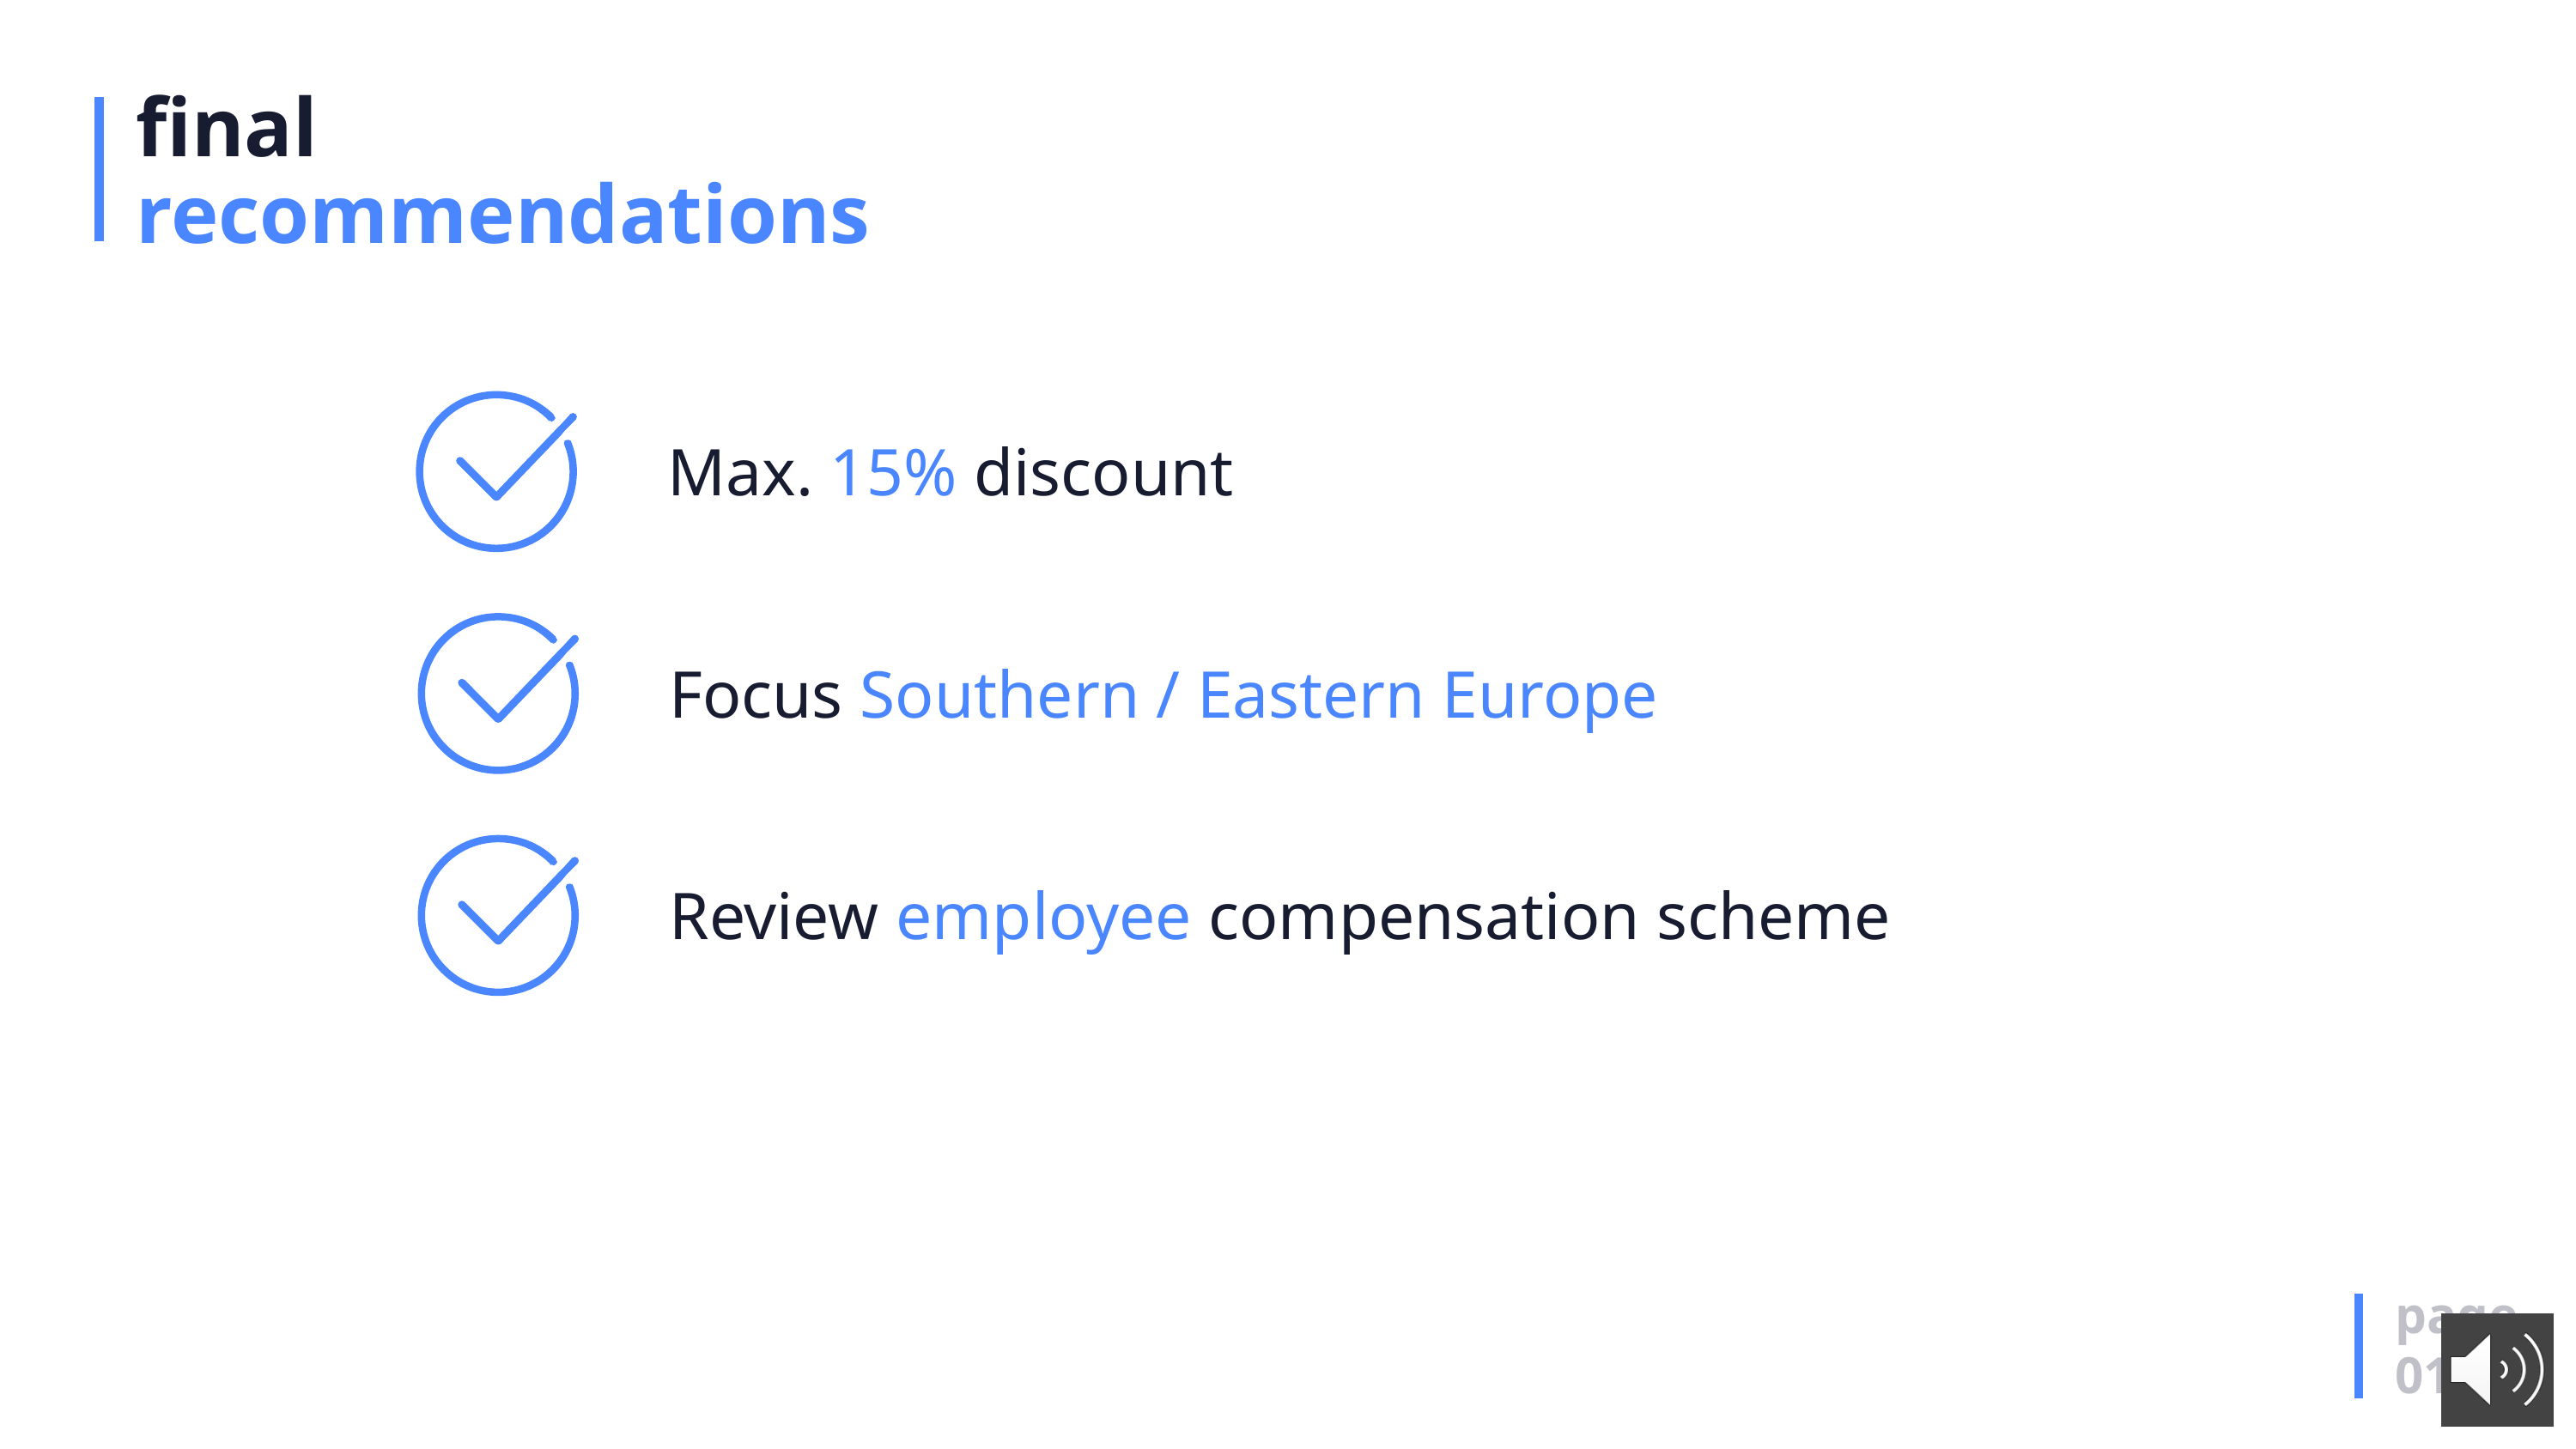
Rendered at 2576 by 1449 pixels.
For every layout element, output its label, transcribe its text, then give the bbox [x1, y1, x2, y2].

slide_number page 010 [2383, 1277, 2576, 1412]
picture [2439, 1313, 2555, 1428]
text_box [417, 613, 1952, 816]
title final recommendations [123, 80, 891, 270]
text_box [417, 834, 1952, 997]
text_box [416, 391, 1986, 553]
